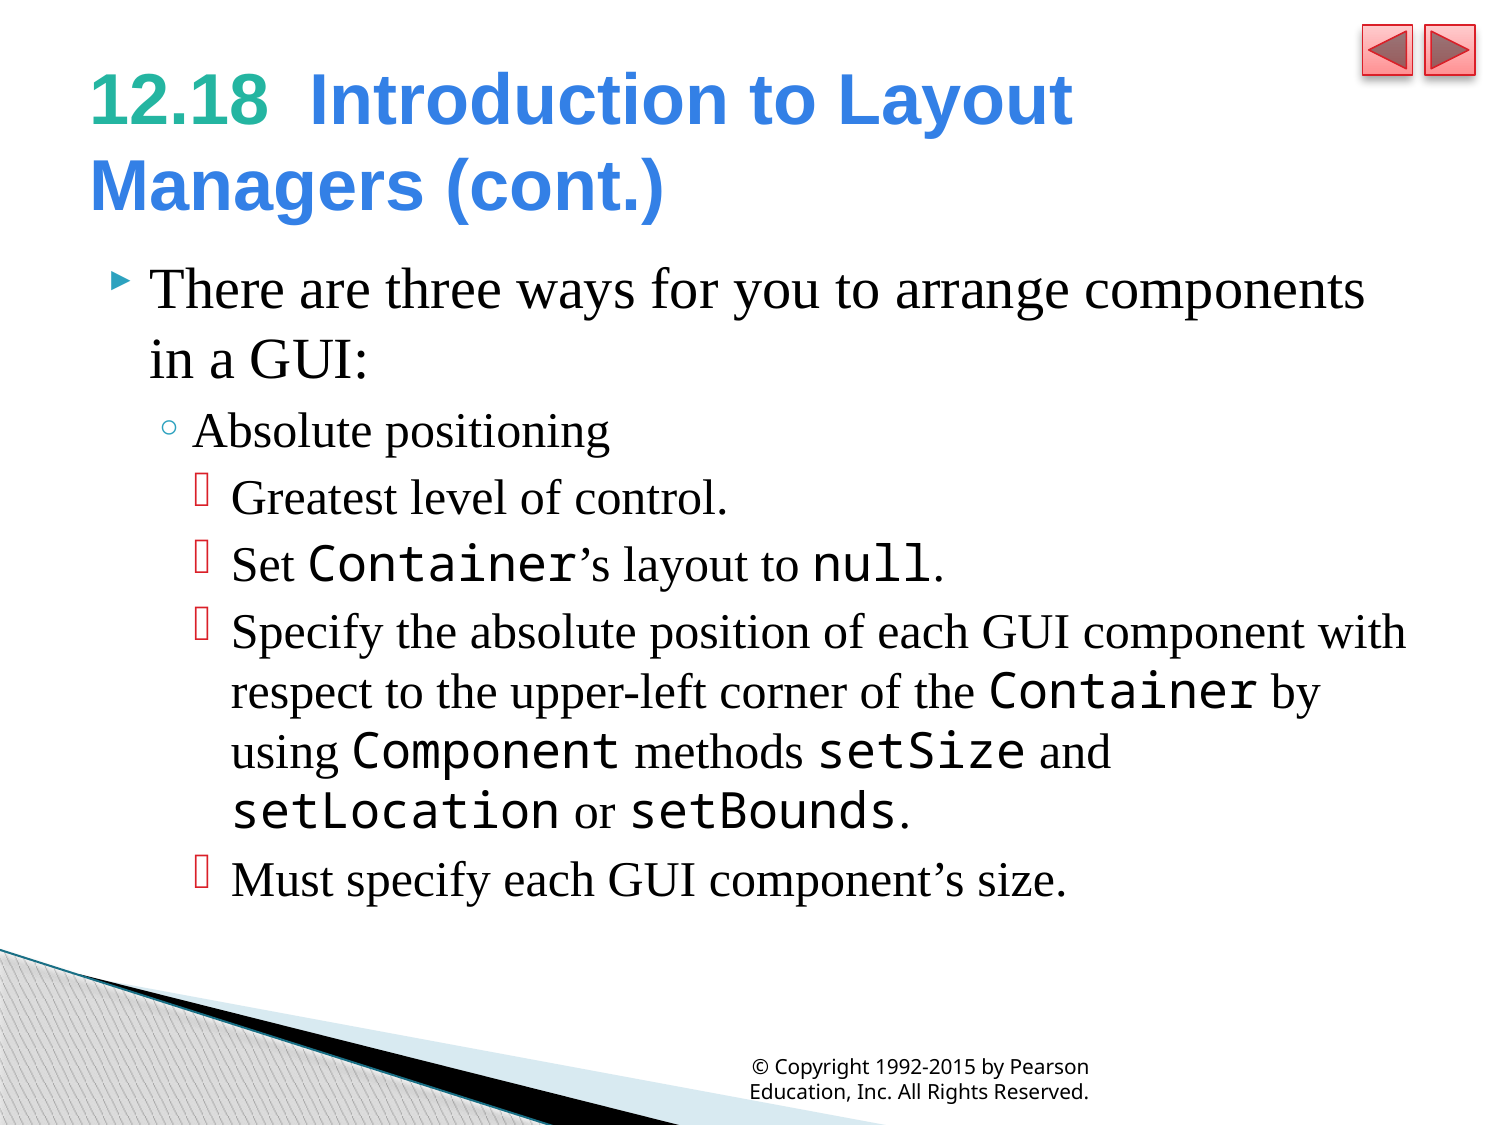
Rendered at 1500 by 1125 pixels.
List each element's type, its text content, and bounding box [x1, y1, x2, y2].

title 12.18 Introduction to Layout Managers (cont.) [75, 45, 1425, 233]
list There are three ways for you to arrange components in a GUI: Absolute positioning Greatest level of control. Set Container’s layout to null. Specify the absolute position of each GUI component with respect to the upper-left corner of the Container by using Component methods setSize and setLocation or setBounds. Must specify each GUI component’s size. [75, 242, 1425, 986]
footer © Copyright 1992-2015 by Pearson Education, Inc. All Rights Reserved. [650, 1051, 1105, 1112]
